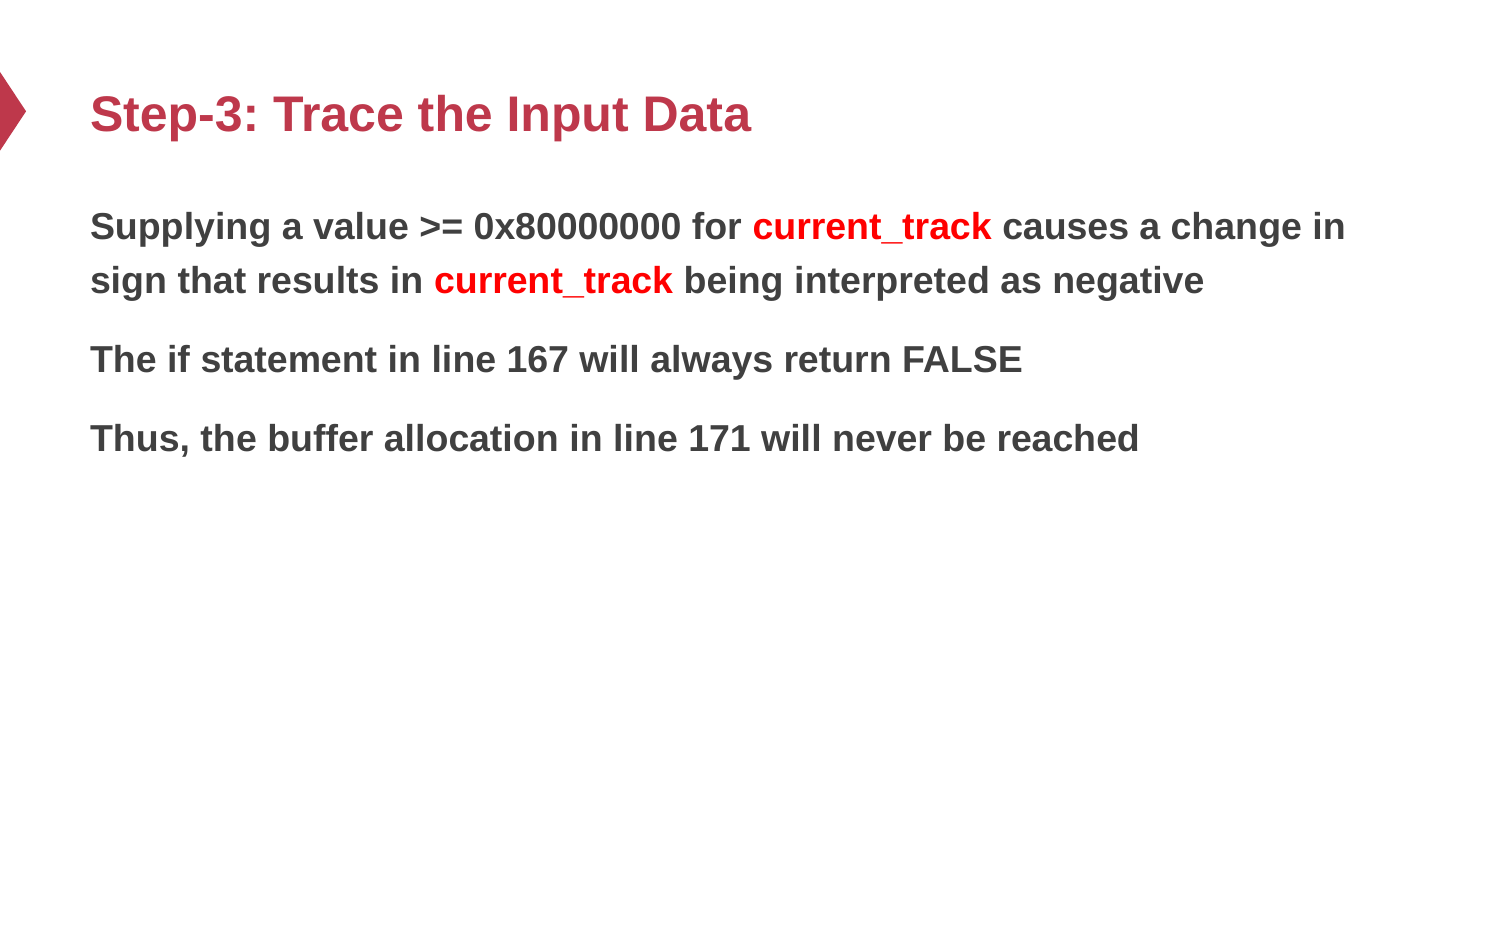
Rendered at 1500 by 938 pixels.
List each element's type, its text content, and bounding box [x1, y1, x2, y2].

list Supplying a value >= 0x80000000 for current_track causes a change in sign that results in current_track being interpreted as negative The if statement in line 167 will always return FALSE Thus, the buffer allocation in line 171 will never be reached [75, 185, 1425, 804]
title Step-3: Trace the Input Data [75, 37, 1425, 185]
